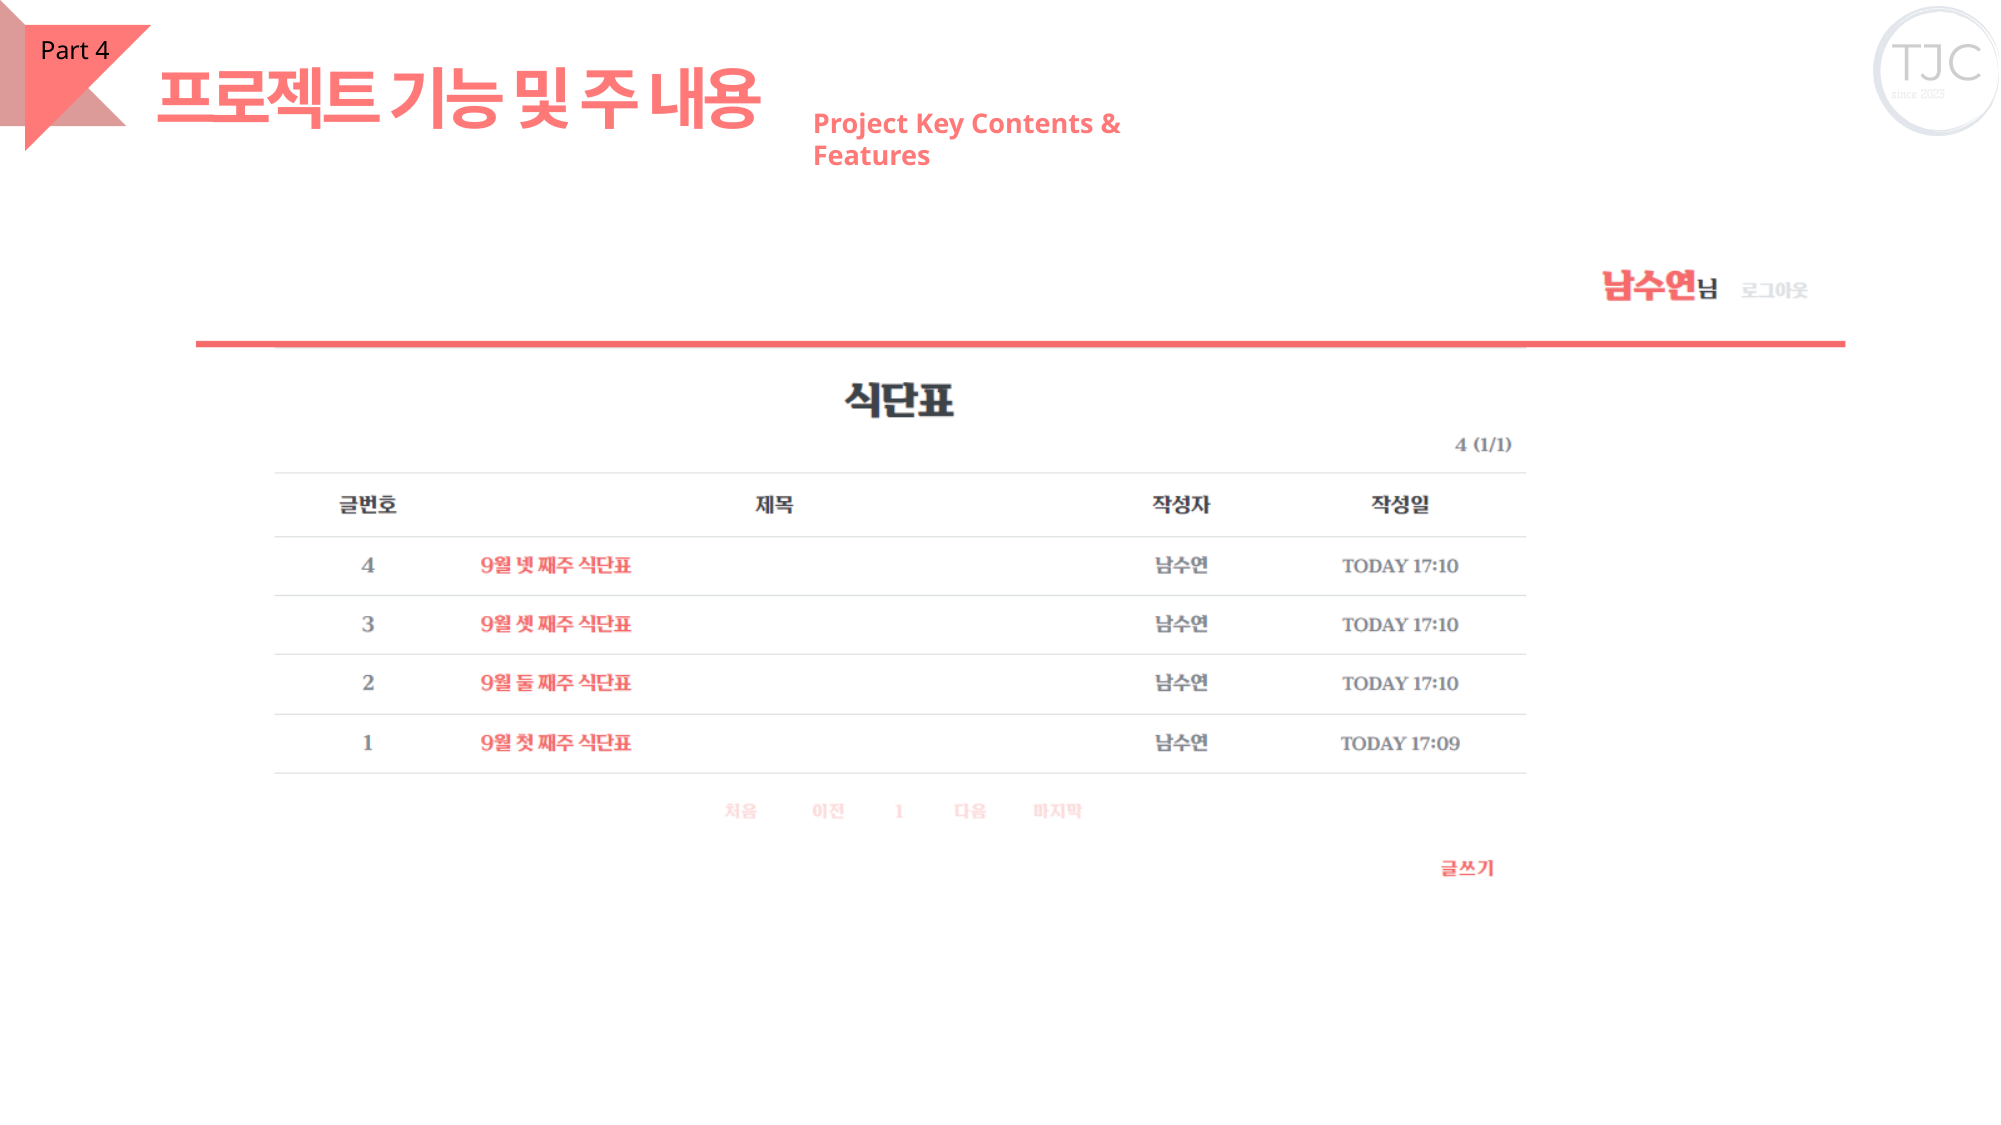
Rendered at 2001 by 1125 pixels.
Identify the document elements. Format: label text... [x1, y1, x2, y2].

text_box 프로젝트 기능 및 주 내용 [140, 49, 912, 145]
text_box Part 4 [25, 27, 125, 73]
text_box Project Key Contents & Features [798, 98, 1256, 179]
text_box [24, 23, 154, 154]
text_box [51, 88, 129, 128]
text_box [0, 0, 25, 128]
picture [196, 231, 1858, 984]
